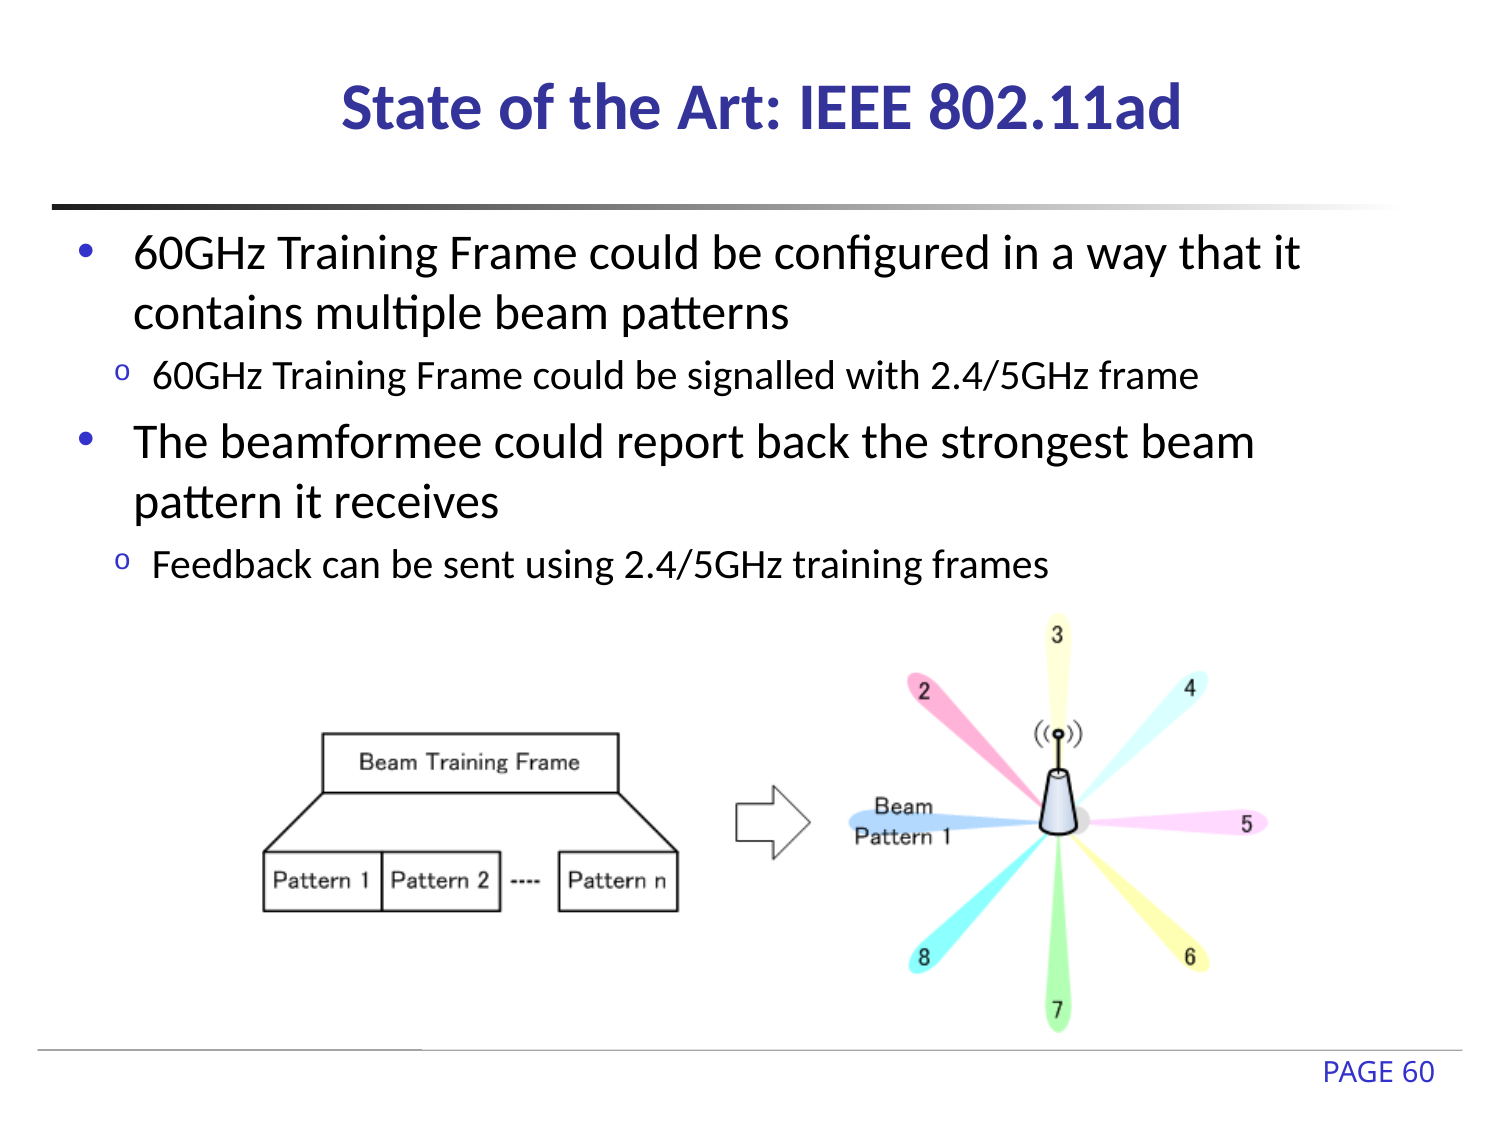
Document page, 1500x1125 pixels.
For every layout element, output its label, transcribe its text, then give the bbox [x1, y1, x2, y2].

text_box 60GHz Training Frame could be configured in a way that it contains multiple beam patterns 60GHz Training Frame could be signalled with 2.4/5GHz frame The beamformee could report back the strongest beam pattern it receives Feedback can be sent using 2.4/5GHz training frames [62, 212, 1407, 950]
picture [262, 612, 1269, 1034]
title State of the Art: IEEE 802.11ad [24, 24, 1500, 151]
